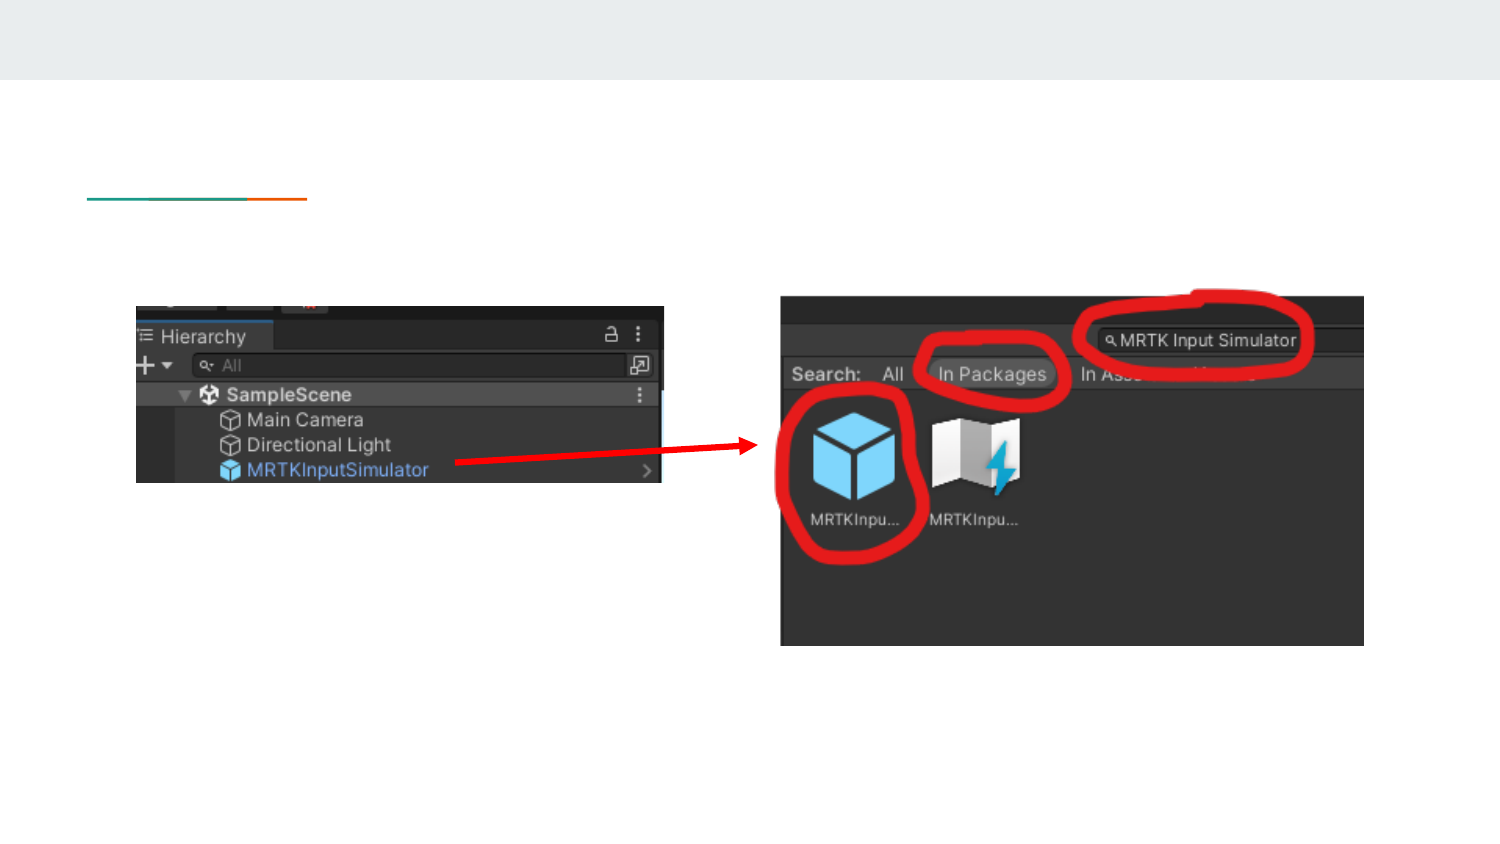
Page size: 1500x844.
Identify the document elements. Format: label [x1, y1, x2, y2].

text_box [454, 444, 759, 463]
picture [773, 287, 1365, 646]
picture [135, 305, 665, 483]
